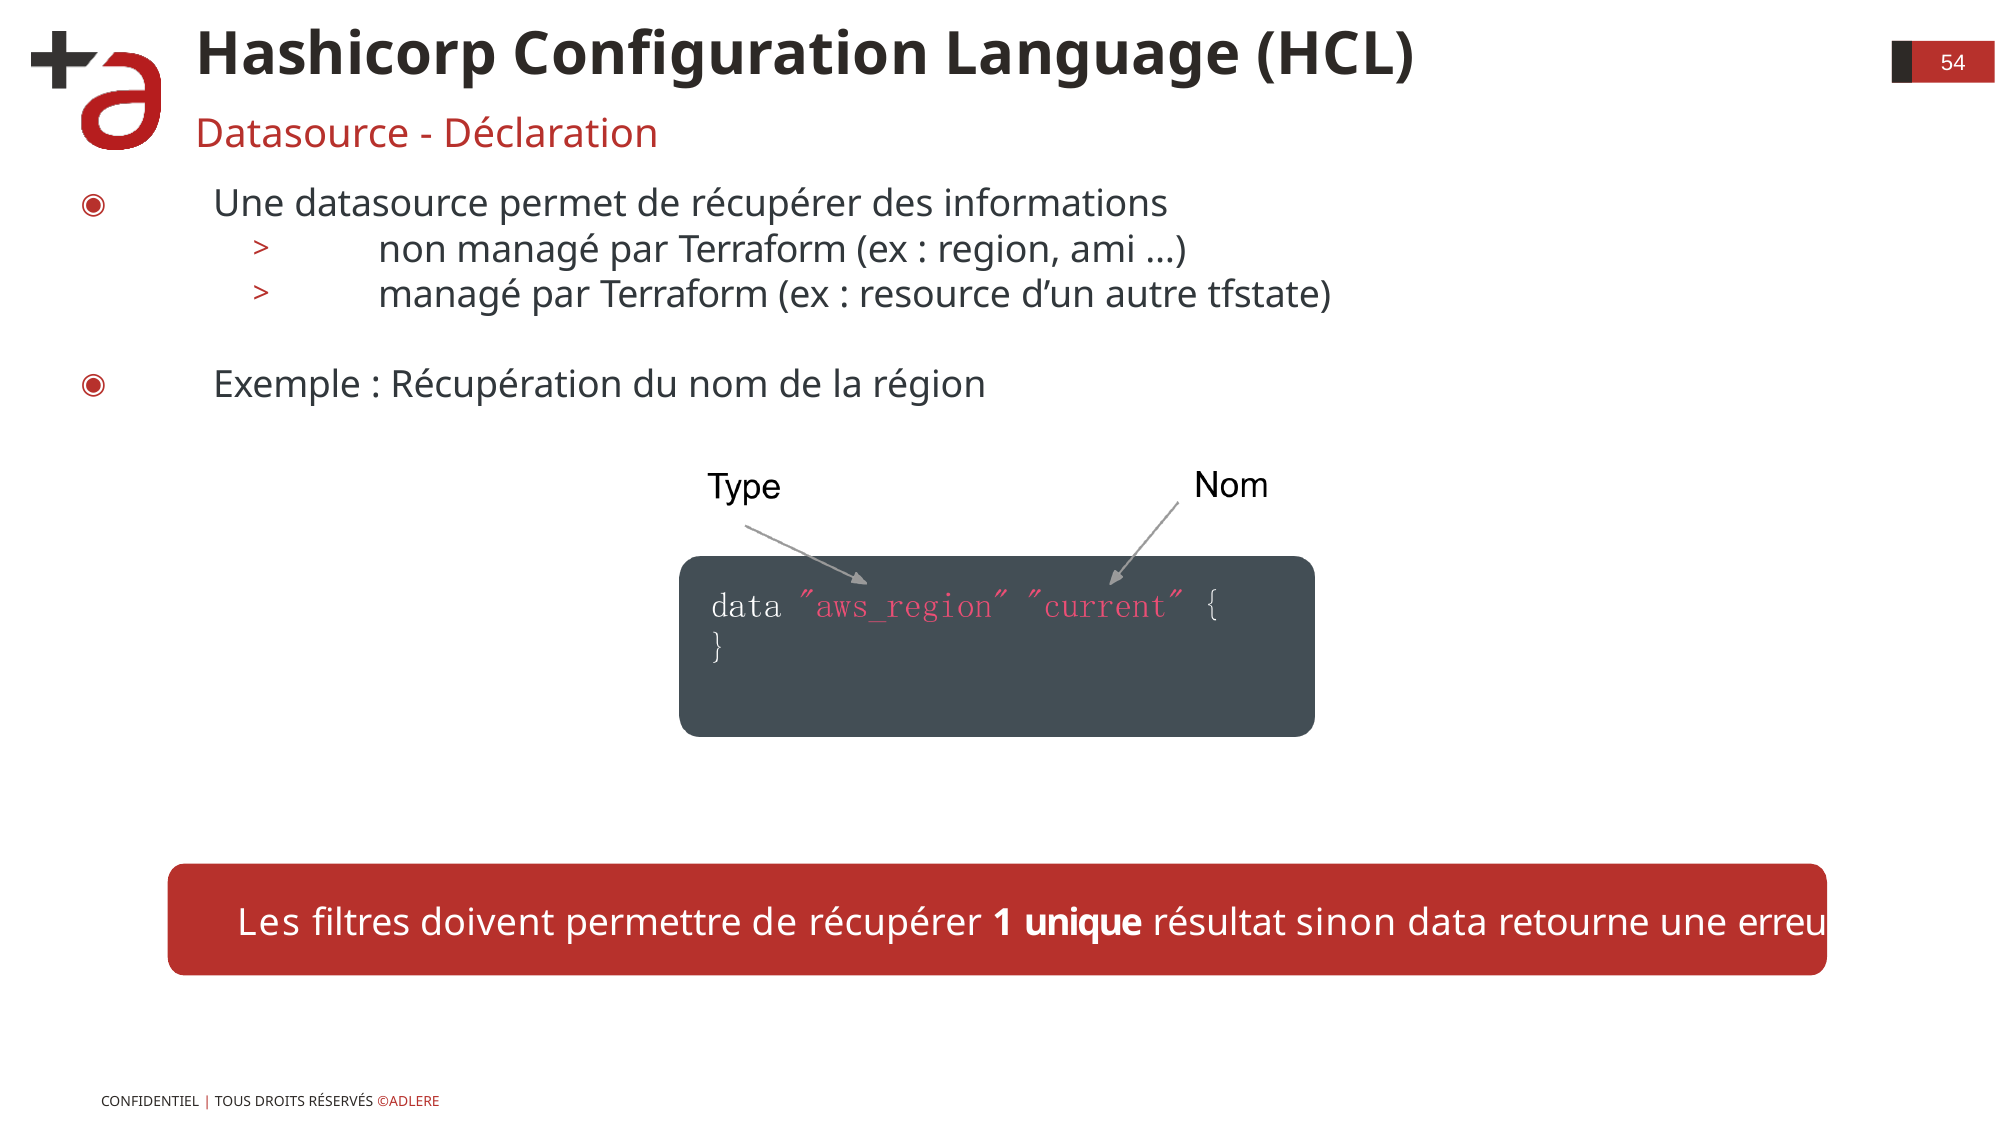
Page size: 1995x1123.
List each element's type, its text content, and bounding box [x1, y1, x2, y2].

text_box Une datasource permet de récupérer des informations non managé par Terraform (ex : region, ami …) managé par Terraform (ex : resource d’un autre tfstate) Exemple : Récupération du nom de la région [78, 177, 1995, 405]
text_box [167, 863, 1828, 976]
subtitle Datasource - Déclaration [180, 100, 1838, 172]
slide_number 54 [1912, 41, 1995, 82]
title Hashicorp Configuration Language (HCL) [180, 23, 1838, 95]
text_box Les ﬁltres doivent permettre de récupérer 1 unique résultat sinon data retourne une erreur. [235, 895, 1995, 943]
picture [31, 31, 161, 150]
picture [679, 451, 1315, 737]
